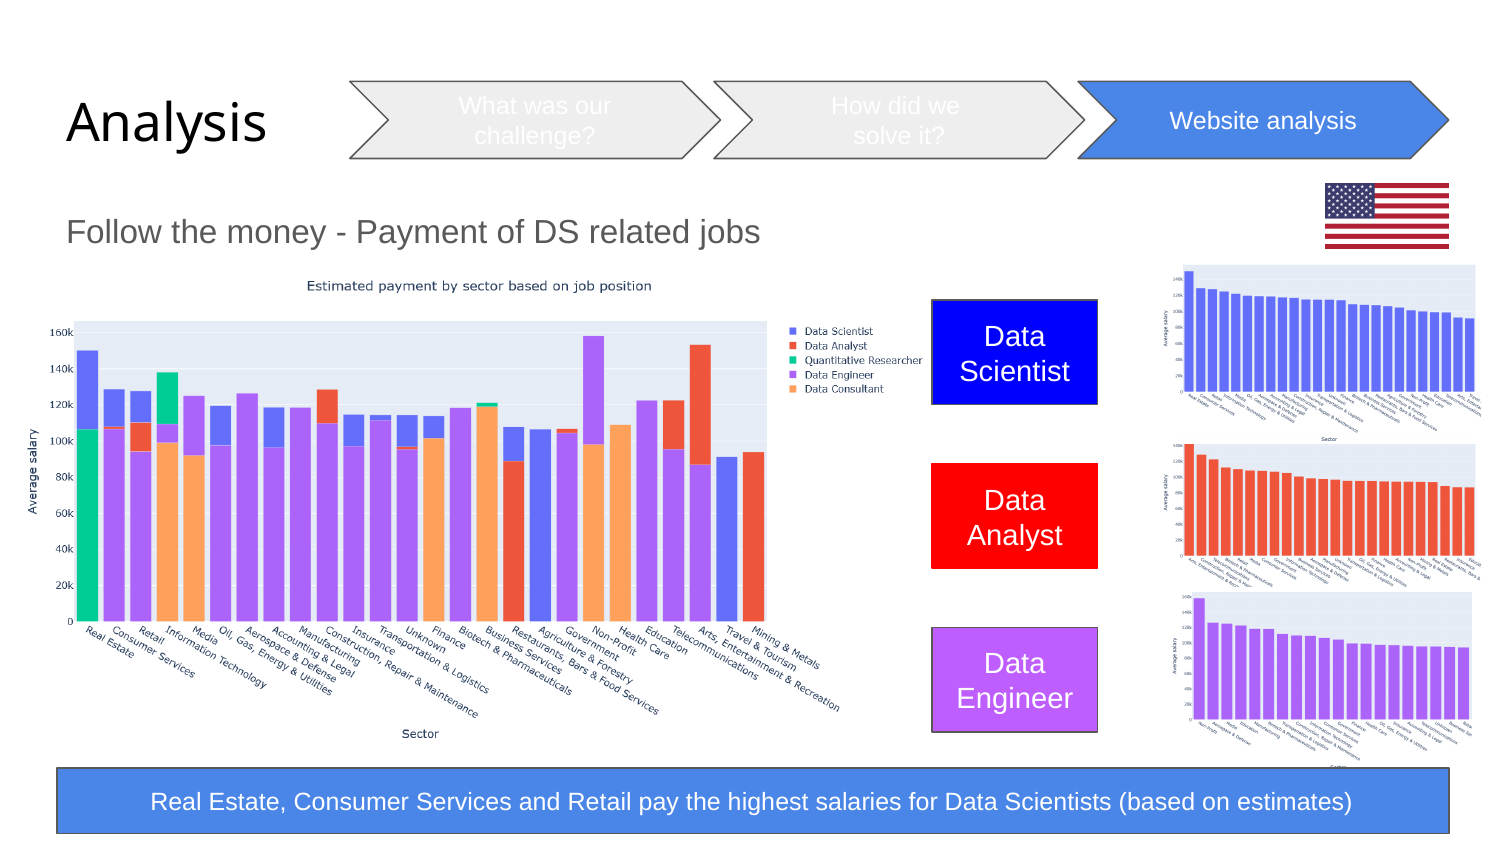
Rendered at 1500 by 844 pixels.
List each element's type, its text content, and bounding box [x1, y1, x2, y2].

text_box What was our challenge? [349, 81, 721, 159]
text_box Real Estate, Consumer Services and Retail pay the highest salaries for Data Scientists (based on estimates) [56, 768, 1449, 834]
title Analysis [51, 72, 1449, 167]
picture [24, 259, 934, 746]
text_box Website analysis [1078, 81, 1449, 159]
text_box Data Engineer [938, 627, 1098, 732]
picture [1324, 183, 1450, 249]
picture [1162, 259, 1482, 772]
text_box How did we solve it? [713, 81, 1085, 159]
text_box Data Analyst [938, 463, 1098, 569]
text_box Data Scientist [938, 299, 1098, 405]
list Follow the money - Payment of DS related jobs [51, 189, 1324, 267]
